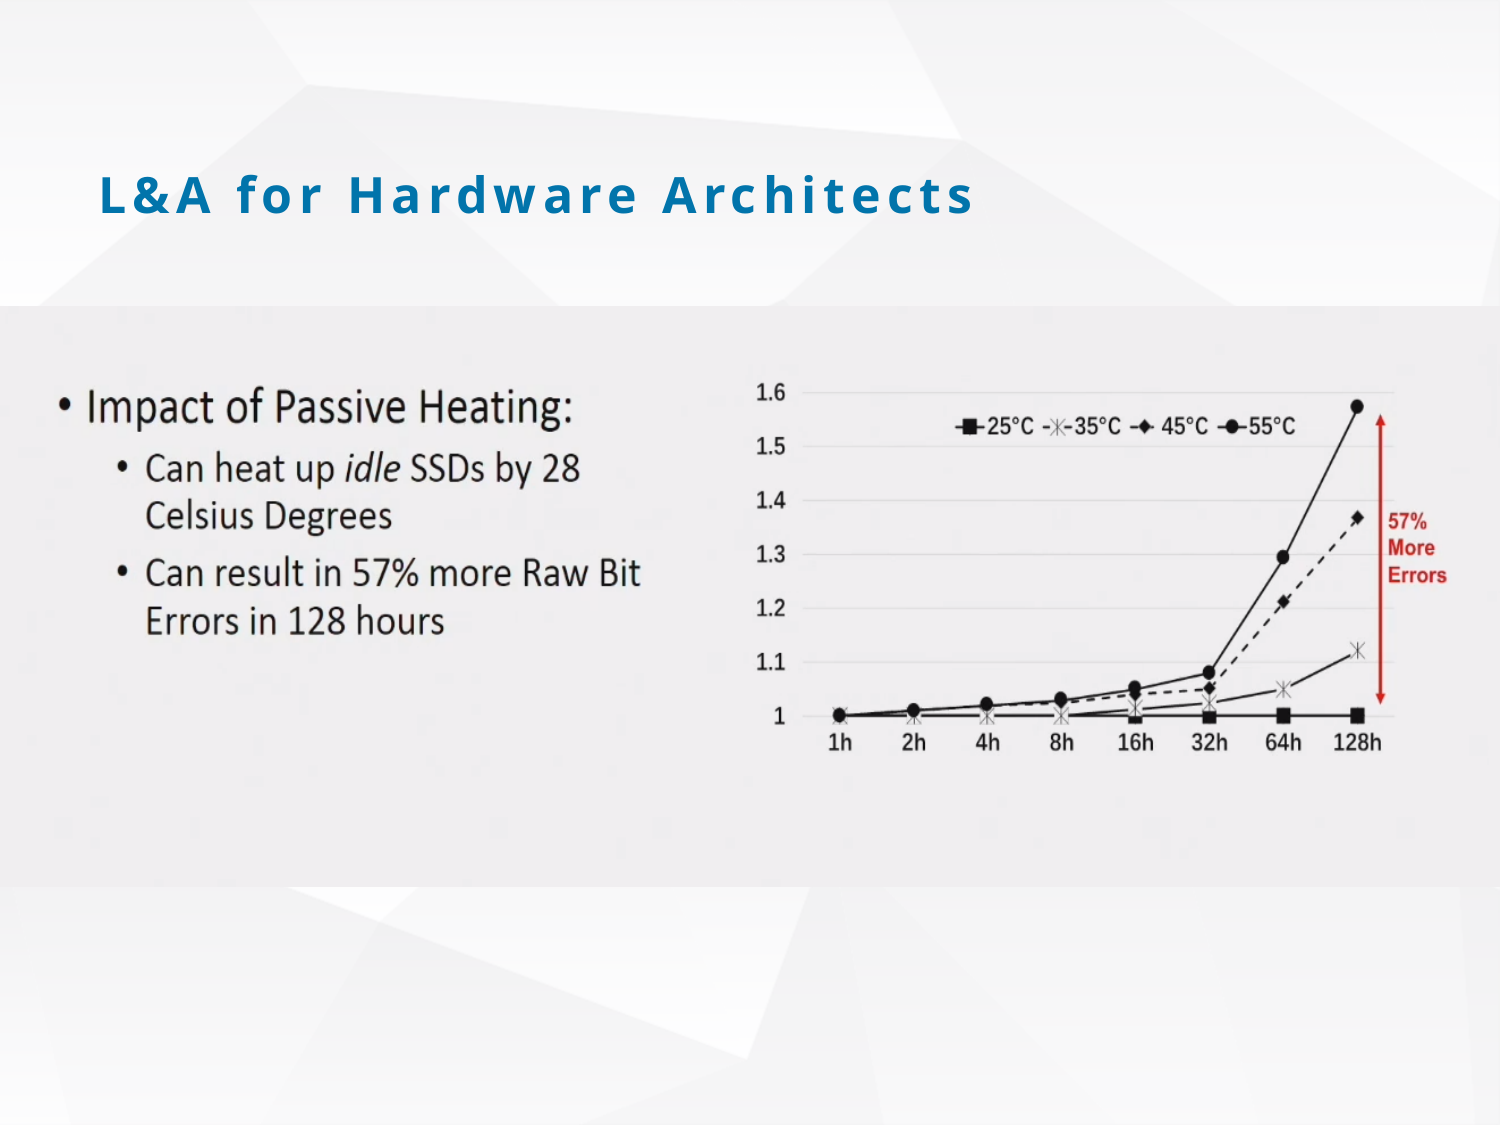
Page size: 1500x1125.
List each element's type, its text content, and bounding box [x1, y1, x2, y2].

text_box L&A for Hardware Architects [83, 155, 988, 231]
picture [0, 0, 1500, 1125]
